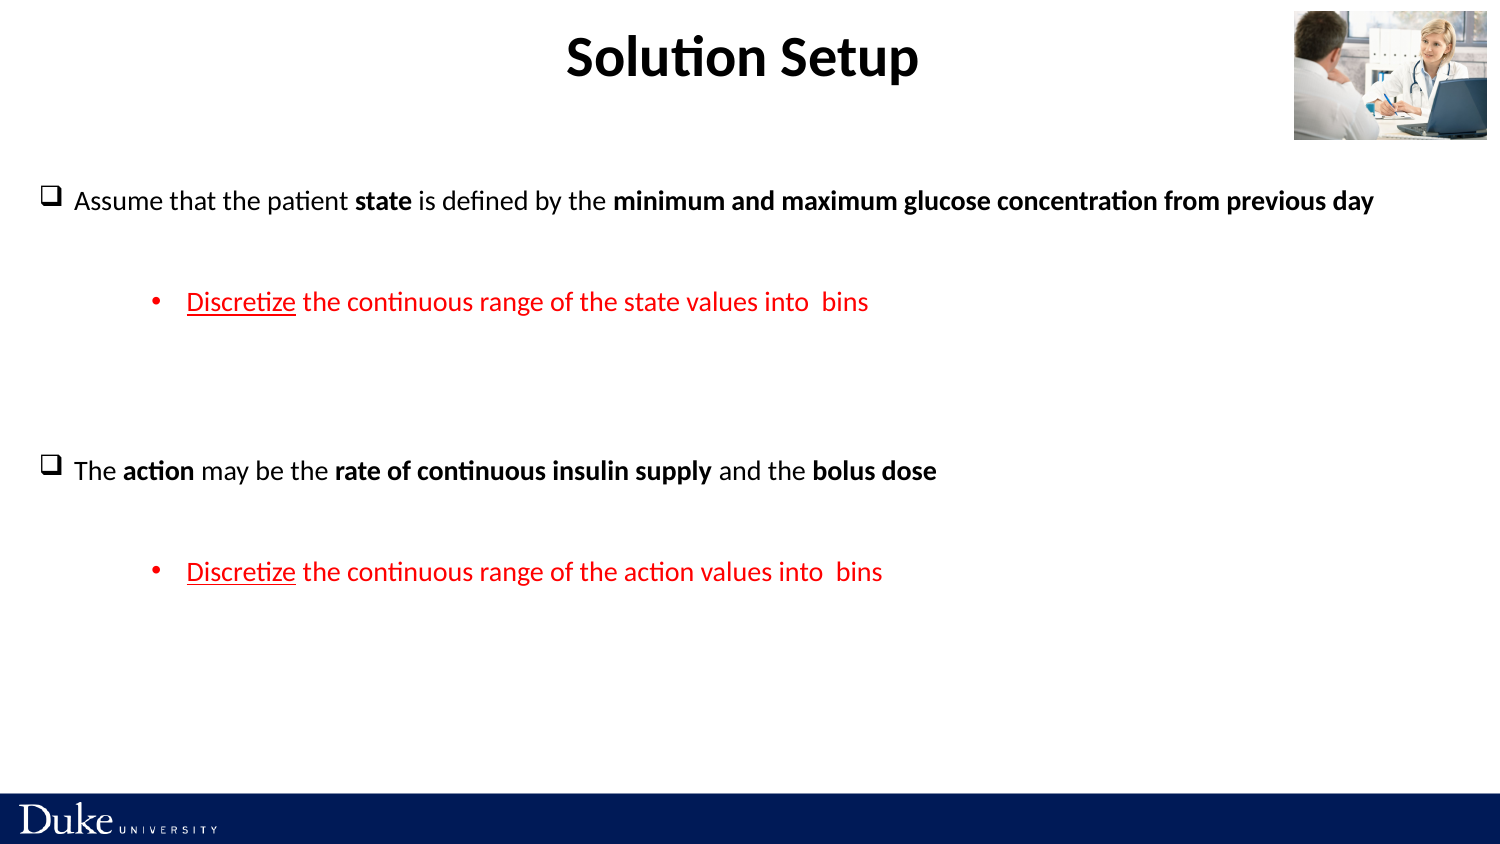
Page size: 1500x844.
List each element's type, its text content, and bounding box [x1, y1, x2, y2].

picture [0, 0, 1500, 844]
text_box Solution Setup [42, 0, 1389, 95]
